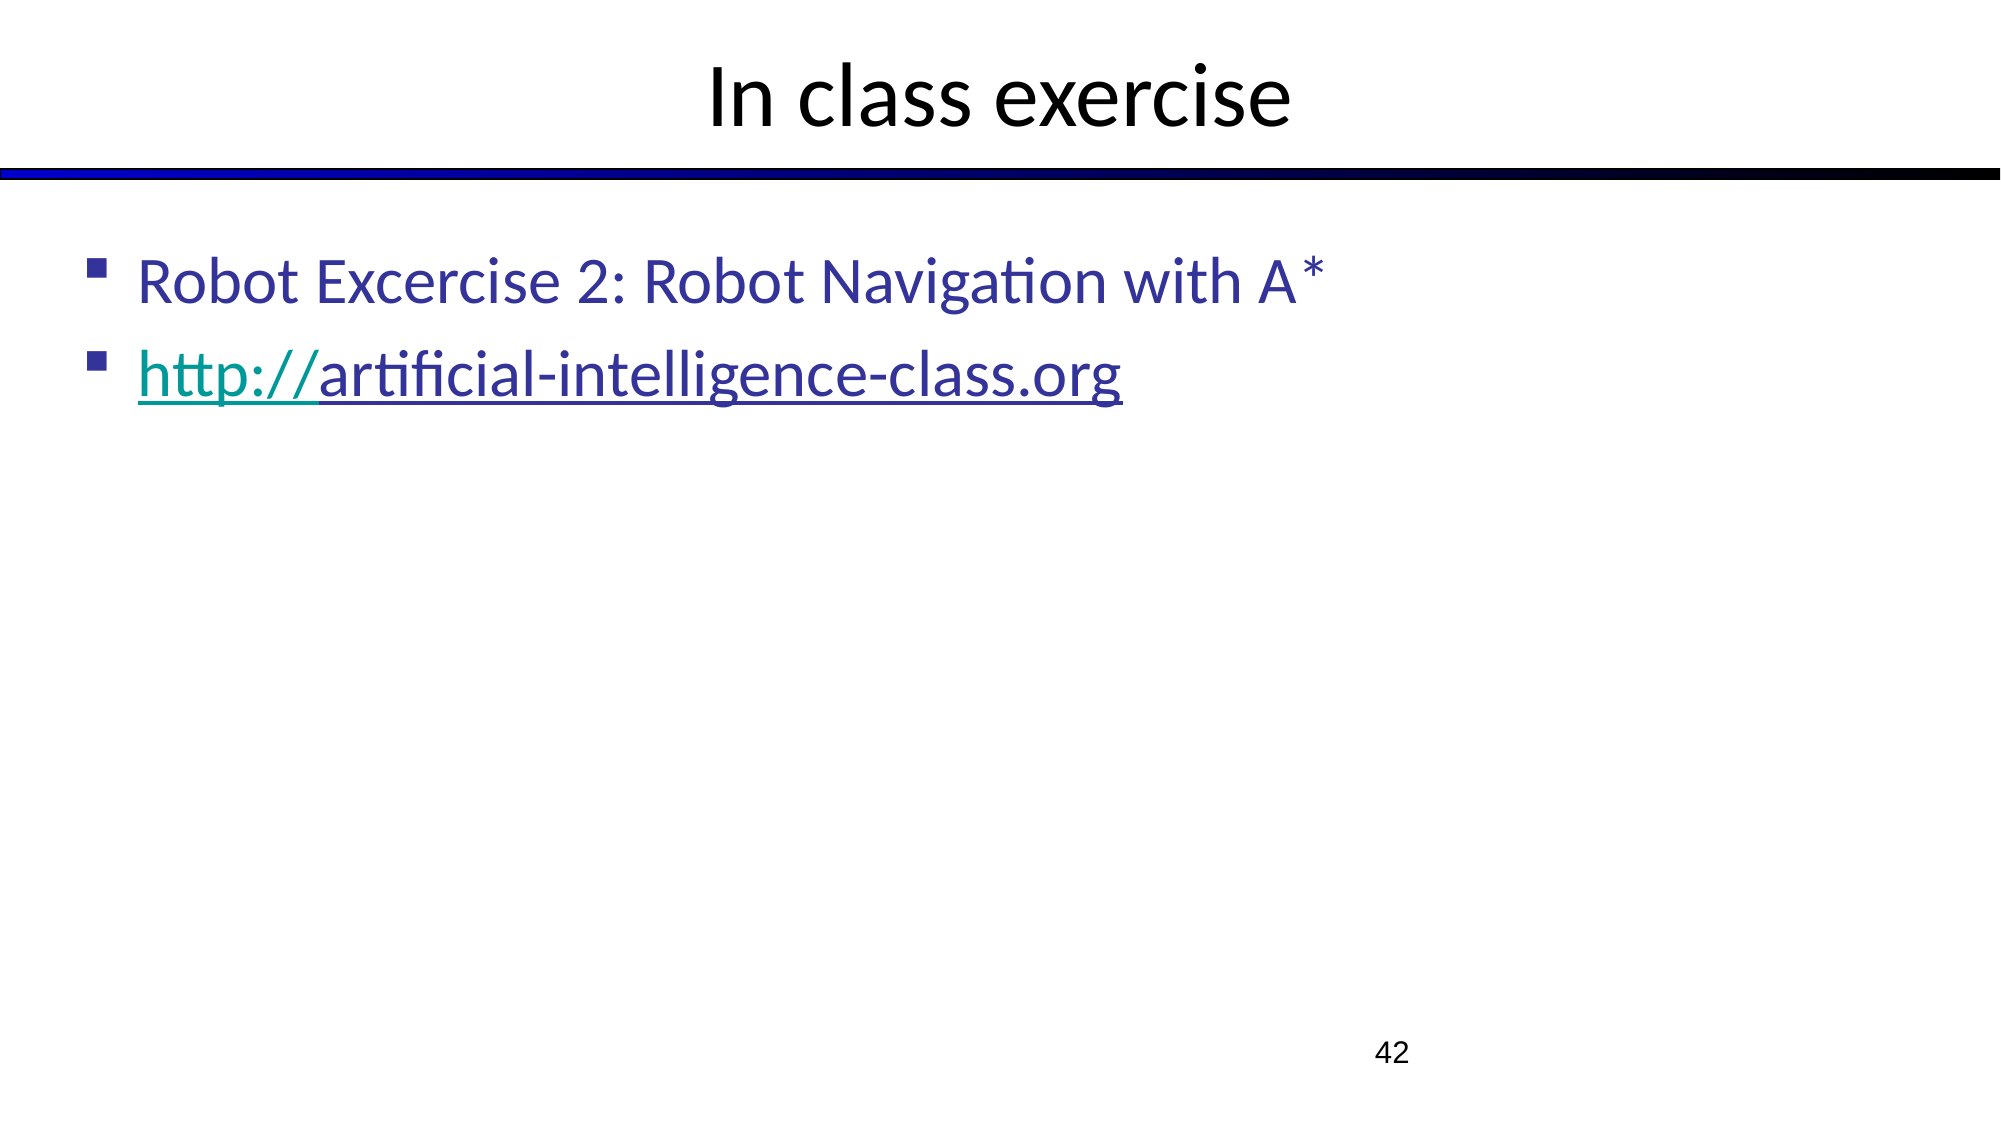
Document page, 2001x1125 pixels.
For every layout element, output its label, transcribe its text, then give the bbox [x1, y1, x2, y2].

slide_number 42 [1074, 1024, 1426, 1103]
list Robot Excercise 2: Robot Navigation with A* http://artificial-intelligence-class.org [66, 228, 1934, 1006]
title In class exercise [0, 0, 2000, 184]
